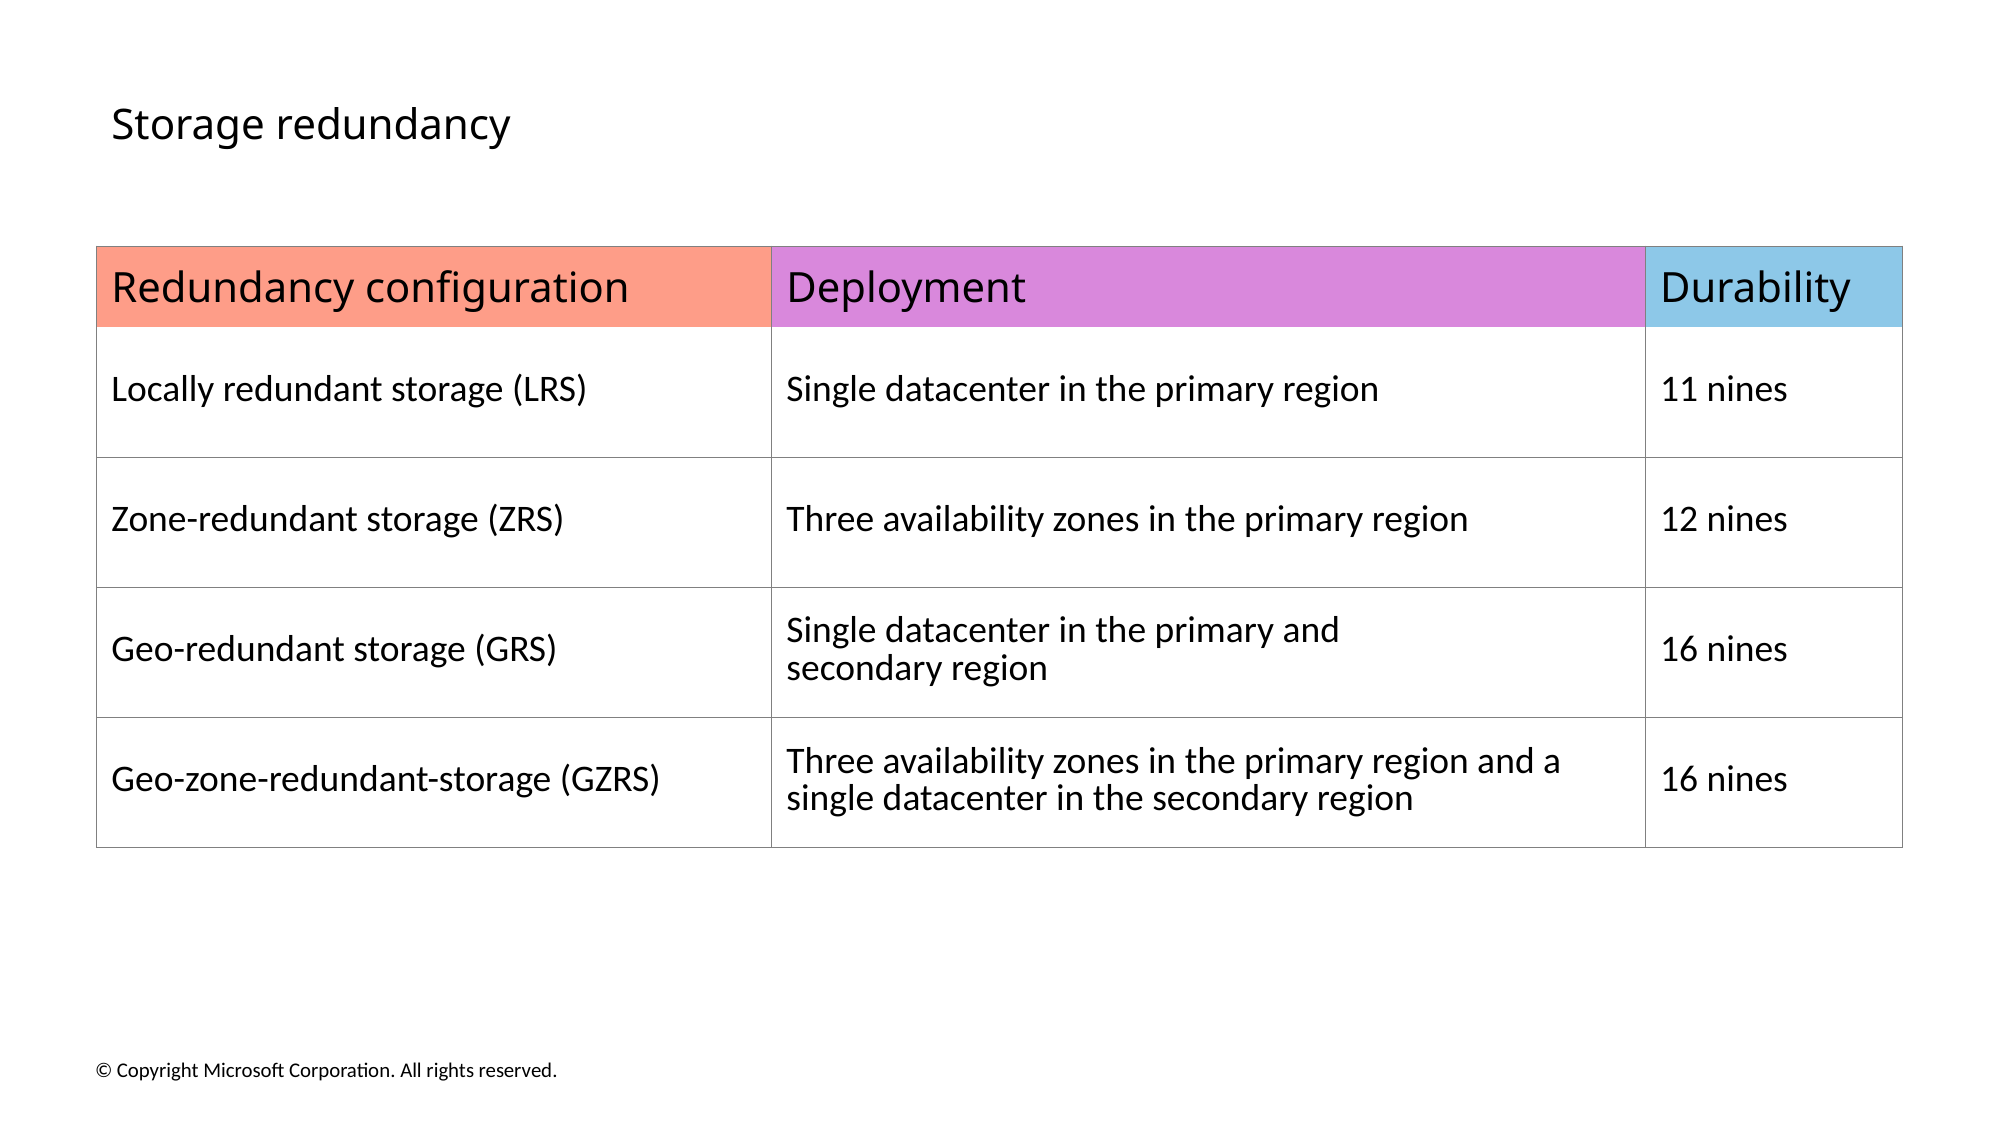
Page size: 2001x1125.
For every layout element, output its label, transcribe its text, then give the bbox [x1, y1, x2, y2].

table_header Durability [1646, 247, 1902, 327]
table_cell Geo-zone-redundant-storage (GZRS) [97, 718, 771, 847]
table_cell 12 nines [1646, 458, 1902, 587]
table_cell 16 nines [1646, 588, 1902, 717]
table_cell Single datacenter in the primary region [772, 327, 1645, 457]
table_cell Zone-redundant storage (ZRS) [97, 458, 771, 587]
table_cell Three availability zones in the primary region [772, 458, 1645, 587]
table_header Deployment [772, 247, 1645, 327]
table_header Redundancy configuration [97, 247, 771, 327]
table_cell Three availability zones in the primary region and a single datacenter in the secondary region [772, 718, 1645, 847]
footer © Copyright Microsoft Corporation. All rights reserved. [95, 1053, 776, 1086]
table_cell Geo-redundant storage (GRS) [97, 588, 771, 717]
table_cell Locally redundant storage (LRS) [97, 327, 771, 457]
table_cell Single datacenter in the primary and secondary region [772, 588, 1645, 717]
table_cell 16 nines [1646, 718, 1902, 847]
table_cell 11 nines [1646, 327, 1902, 457]
title Storage redundancy [96, 96, 1903, 157]
